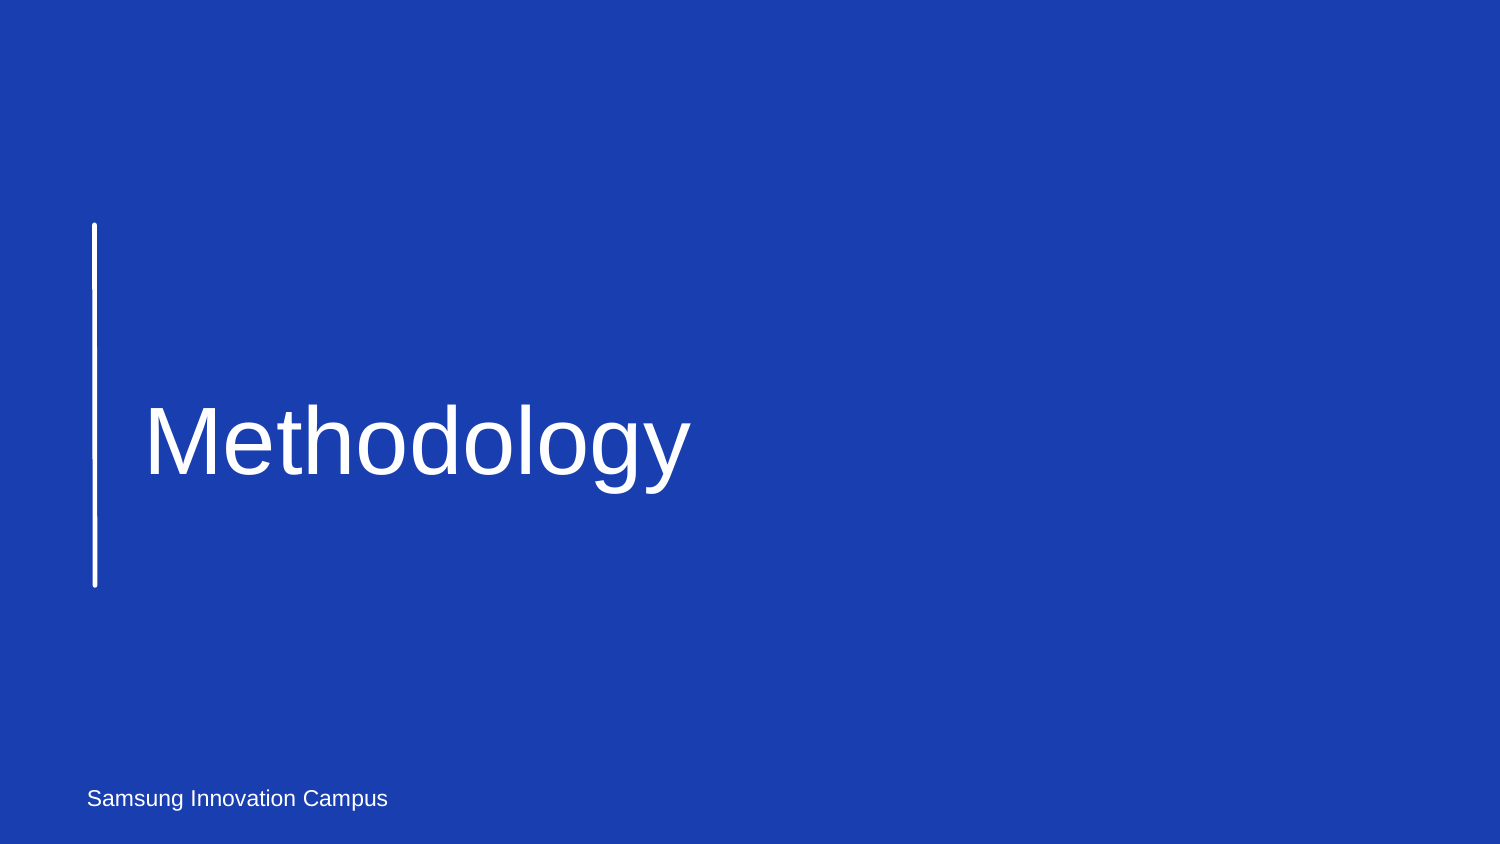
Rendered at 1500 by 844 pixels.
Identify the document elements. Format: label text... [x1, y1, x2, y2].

text_box Samsung Innovation Campus [86, 778, 525, 812]
text_box Methodology [143, 355, 1206, 494]
